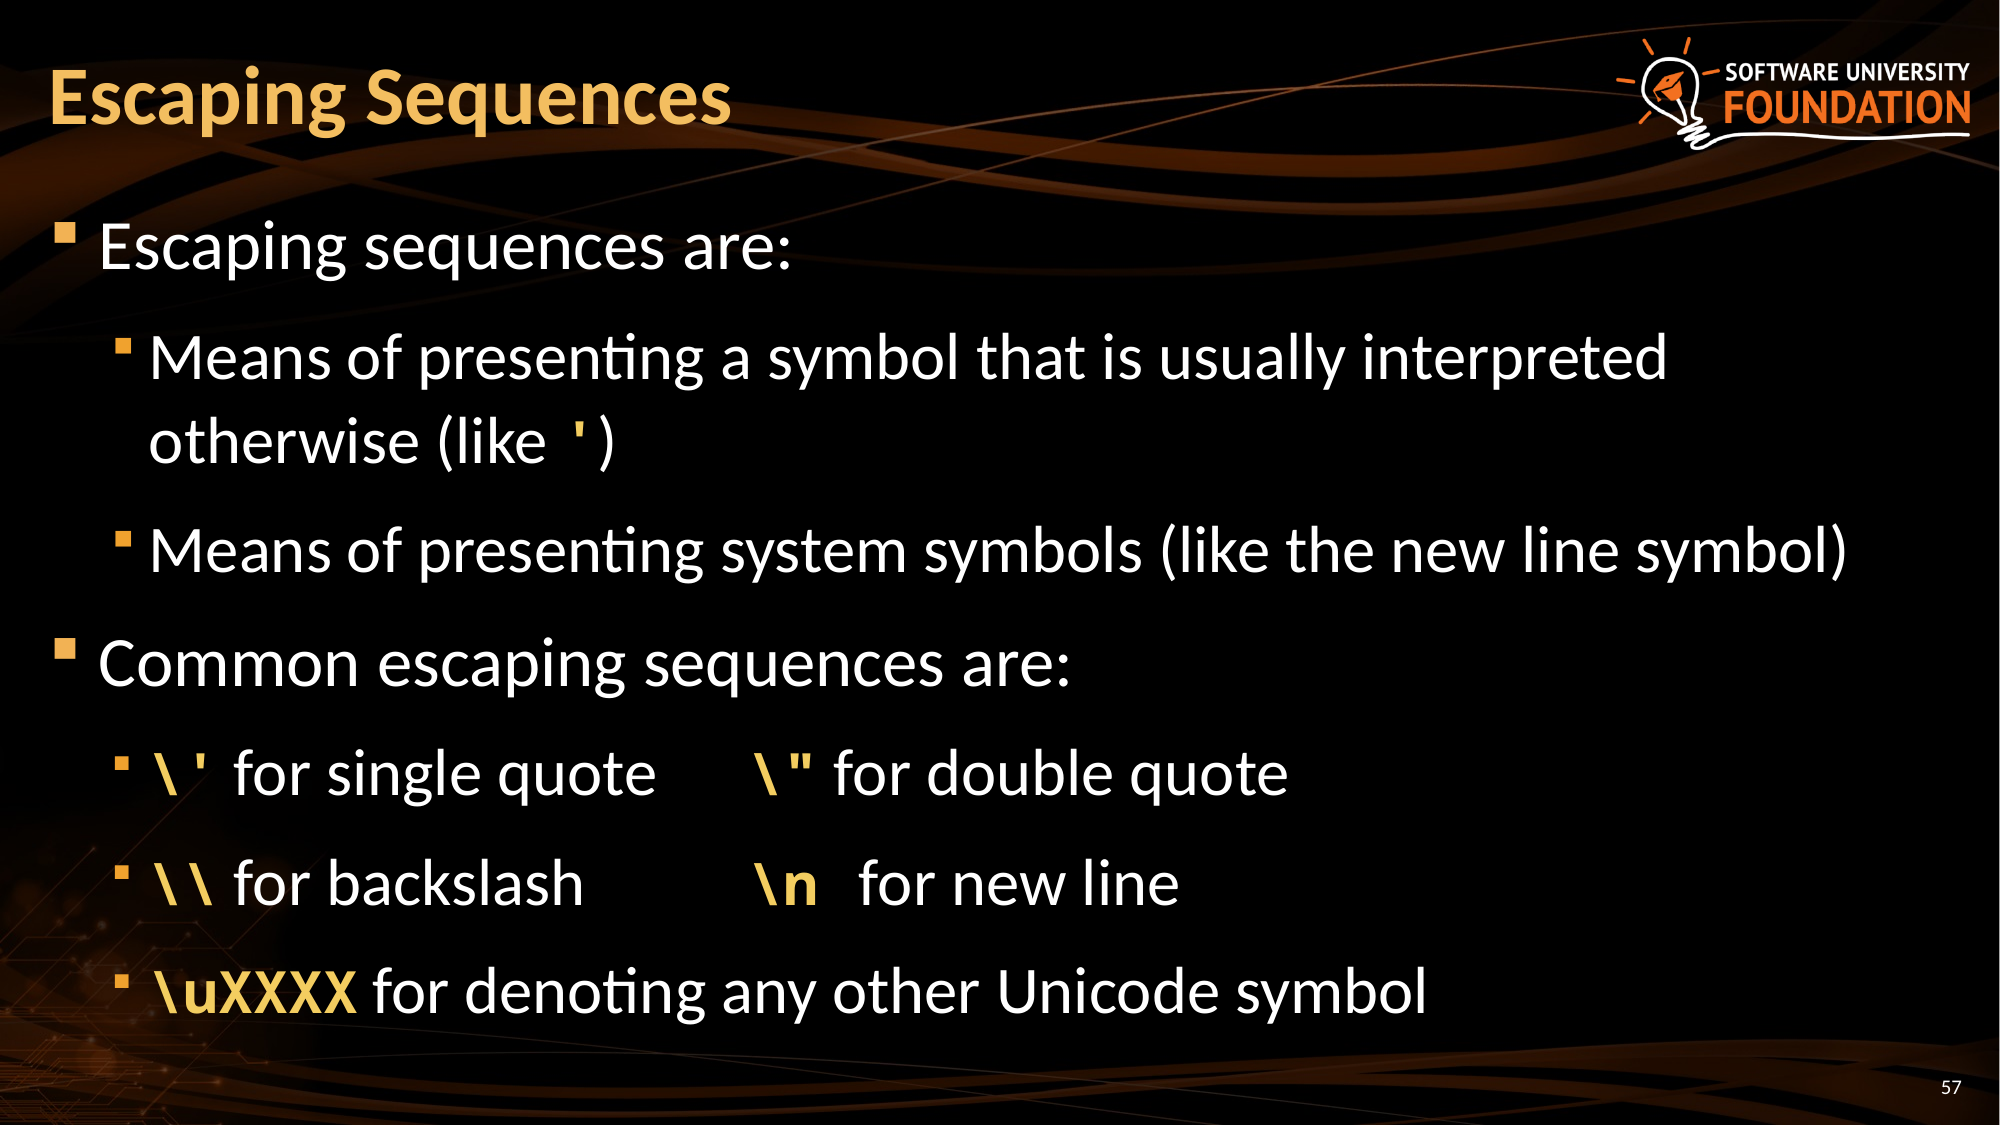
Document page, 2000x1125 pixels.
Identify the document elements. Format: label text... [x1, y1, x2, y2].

picture [0, 0, 2000, 1125]
list Escaping sequences are: Means of presenting a symbol that is usually interpreted otherwise (like ') Means of presenting system symbols (like the new line symbol) Common escaping sequences are: \' for single quote \" for double quote \\ for backslash \n for new line \uXXXX for denoting any other Unicode symbol [31, 188, 1968, 1103]
title Escaping Sequences [30, 6, 1602, 189]
